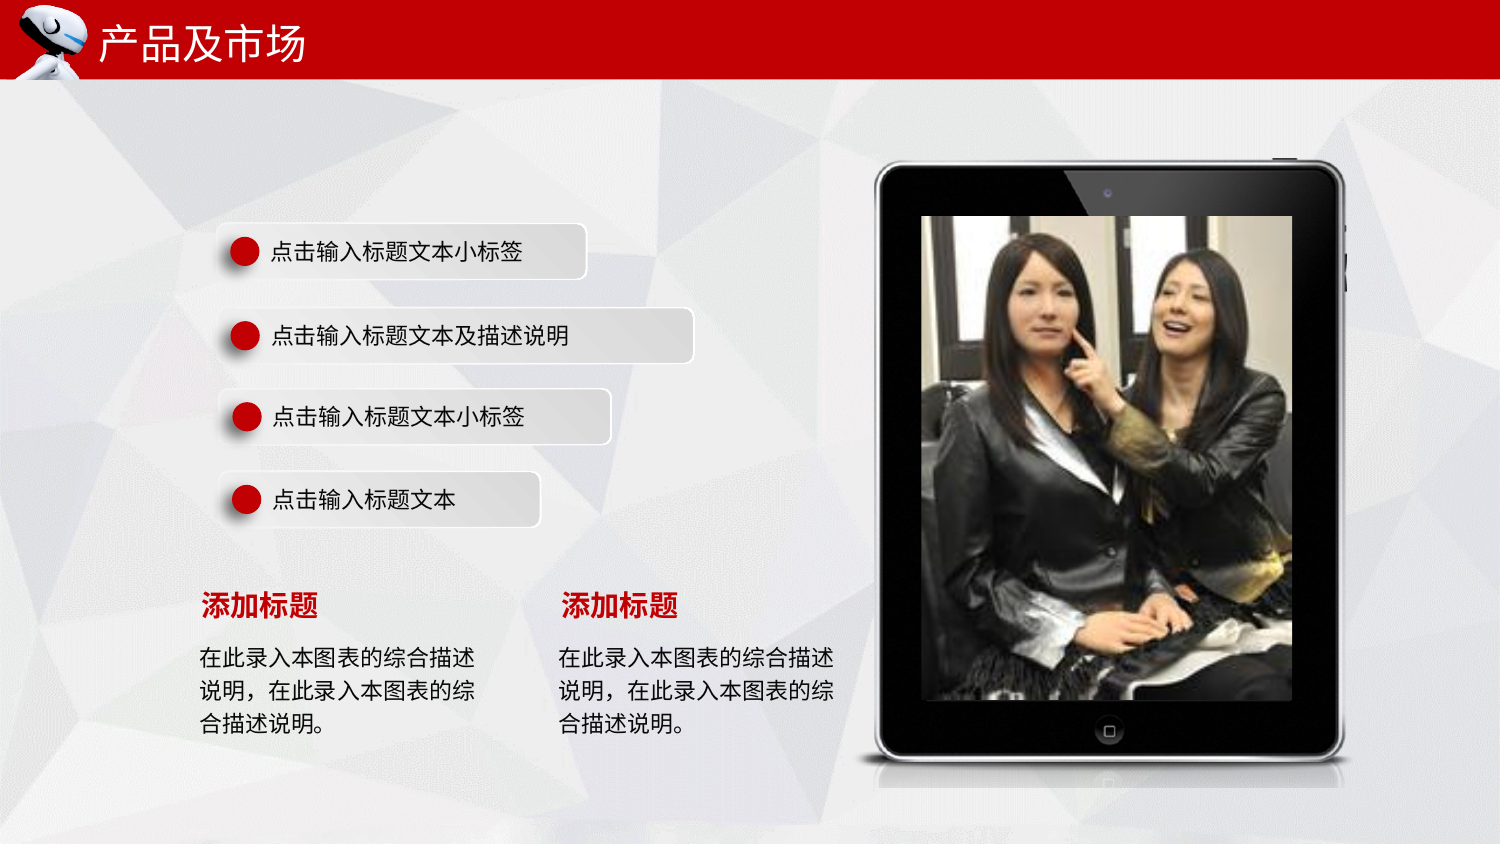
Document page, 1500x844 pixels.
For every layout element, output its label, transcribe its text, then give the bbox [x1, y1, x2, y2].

picture [0, 1, 101, 80]
text_box 产品及市场 [104, 10, 668, 76]
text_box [218, 387, 613, 446]
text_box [844, 139, 1369, 789]
text_box 添加标题 [546, 579, 707, 630]
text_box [216, 306, 696, 365]
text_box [217, 470, 542, 529]
text_box 在此录入本图表的综合描述说明，在此录入本图表的综合描述说明。 [184, 630, 501, 745]
text_box [98, 0, 1500, 81]
picture [0, 81, 1500, 844]
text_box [215, 222, 588, 281]
text_box 在此录入本图表的综合描述说明，在此录入本图表的综合描述说明。 [544, 630, 839, 745]
text_box 添加标题 [186, 579, 365, 630]
